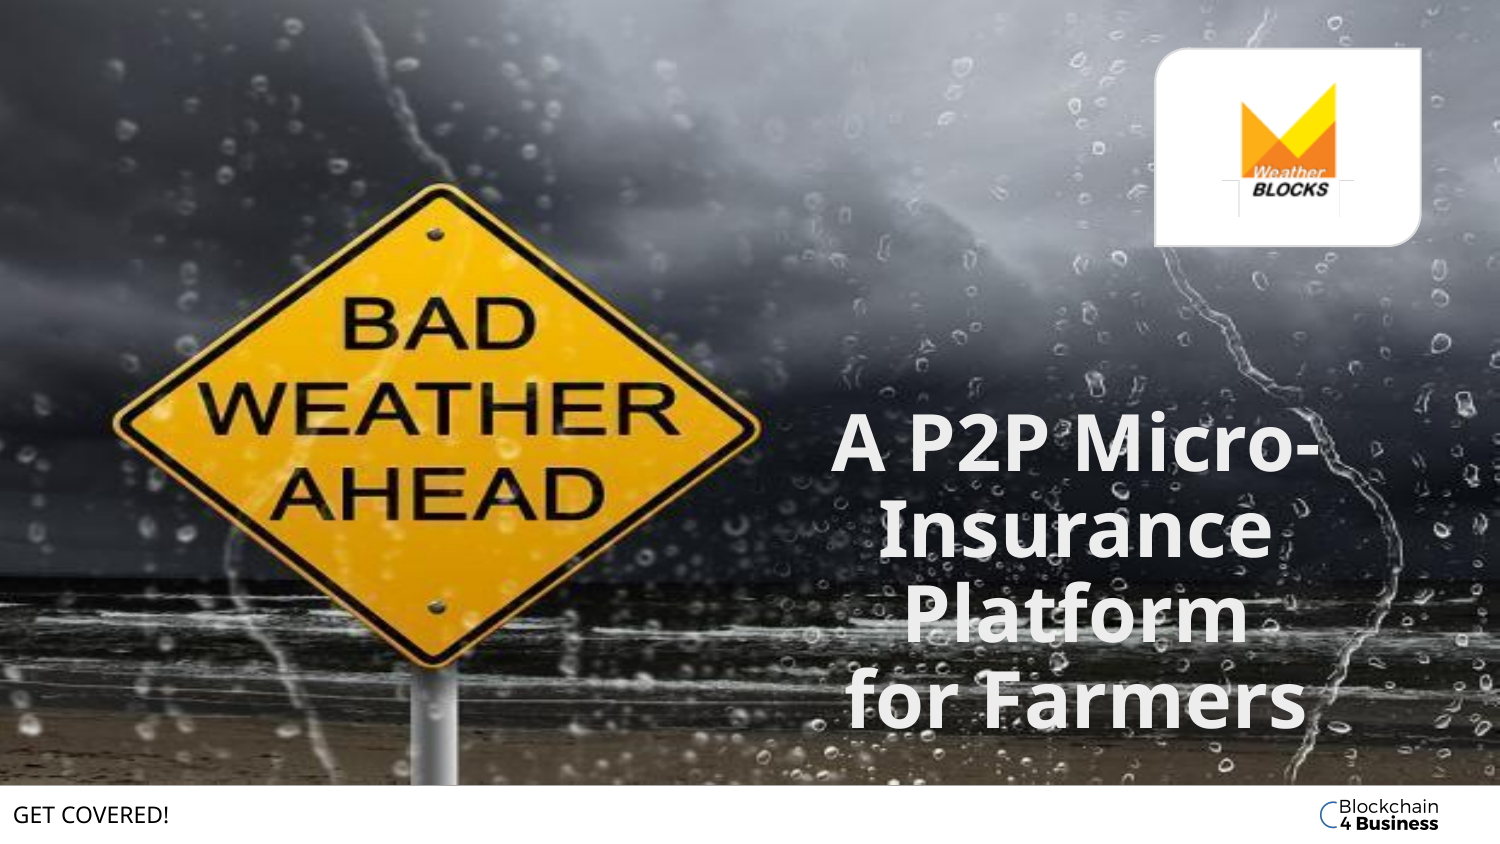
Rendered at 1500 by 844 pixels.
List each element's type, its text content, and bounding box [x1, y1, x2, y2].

picture [1320, 799, 1438, 830]
picture [0, 0, 1500, 785]
title GET COVERED! [0, 799, 1294, 833]
